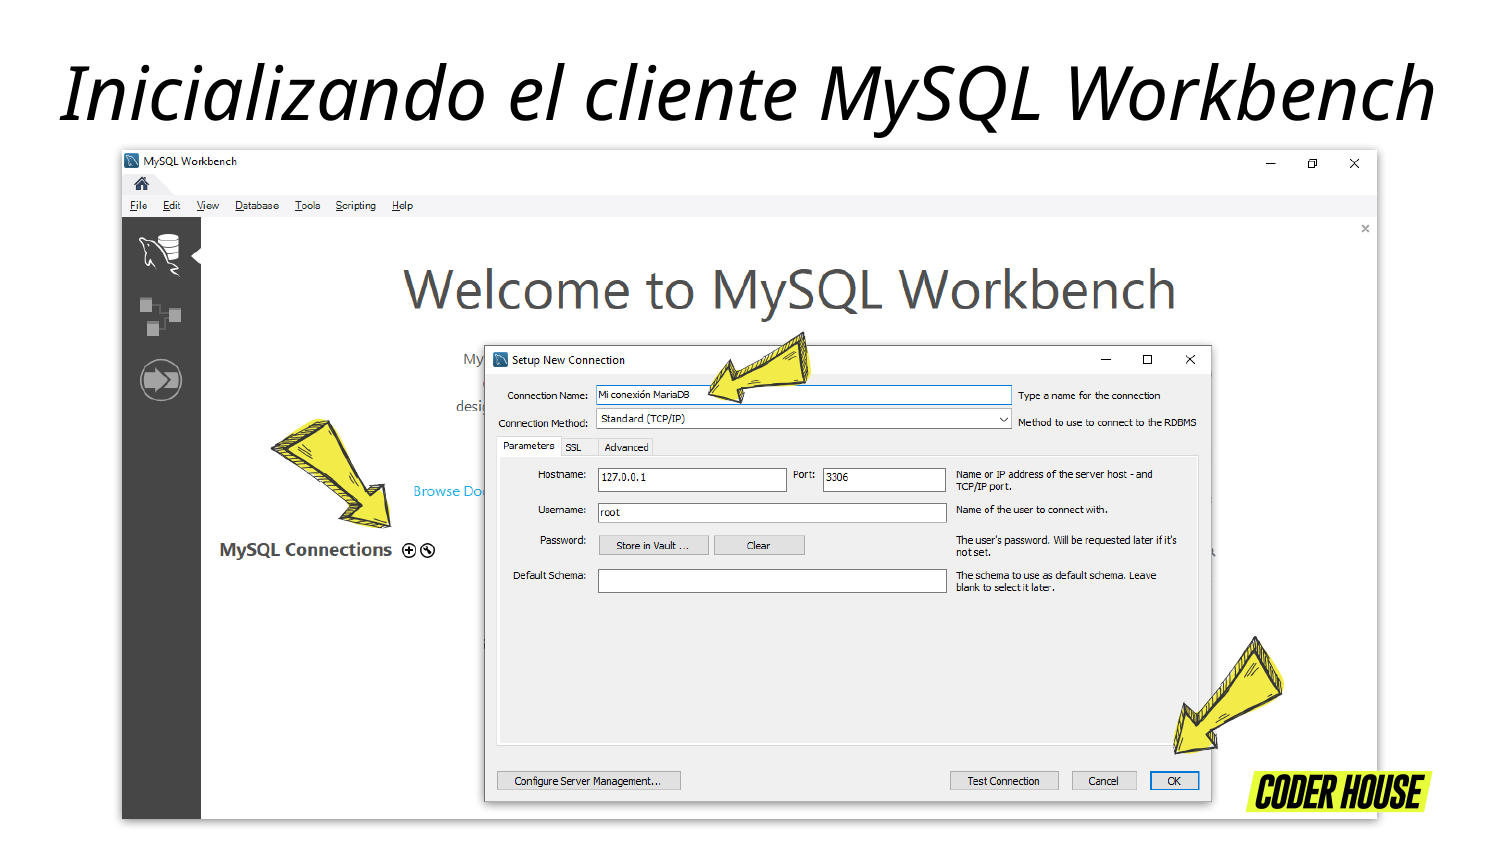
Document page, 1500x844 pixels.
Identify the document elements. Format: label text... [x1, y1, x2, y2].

picture [122, 149, 1437, 819]
text_box Inicializando el cliente MySQL Workbench [10, 30, 1489, 151]
